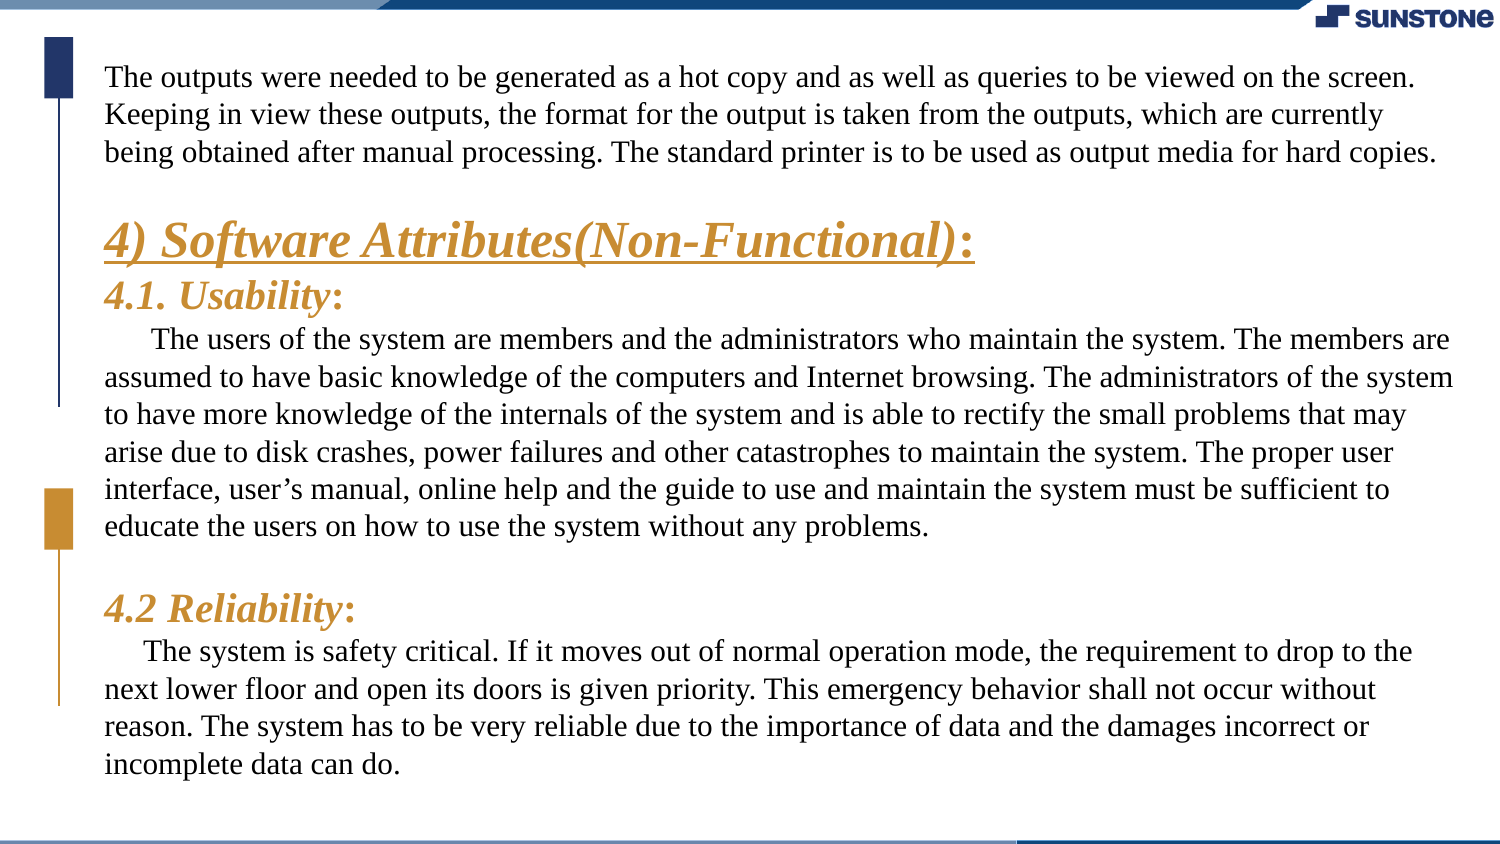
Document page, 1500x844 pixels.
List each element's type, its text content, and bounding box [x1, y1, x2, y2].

picture [0, 0, 1500, 844]
text_box The outputs were needed to be generated as a hot copy and as well as queries to be viewed on the screen. Keeping in view these outputs, the format for the output is taken from the outputs, which are currently being obtained after manual processing. The standard printer is to be used as output media for hard copies. 4) Software Attributes(Non-Functional): 4.1. Usability: The users of the system are members and the administrators who maintain the system. The members are assumed to have basic knowledge of the computers and Internet browsing. The administrators of the system to have more knowledge of the internals of the system and is able to rectify the small problems that may arise due to disk crashes, power failures and other catastrophes to maintain the system. The proper user interface, user’s manual, online help and the guide to use and maintain the system must be sufficient to educate the users on how to use the system without any problems. 4.2 Reliability: The system is safety critical. If it moves out of normal operation mode, the requirement to drop to the next lower floor and open its doors is given priority. This emergency behavior shall not occur without reason. The system has to be very reliable due to the importance of data and the damages incorrect or incomplete data can do. [89, 41, 1476, 816]
